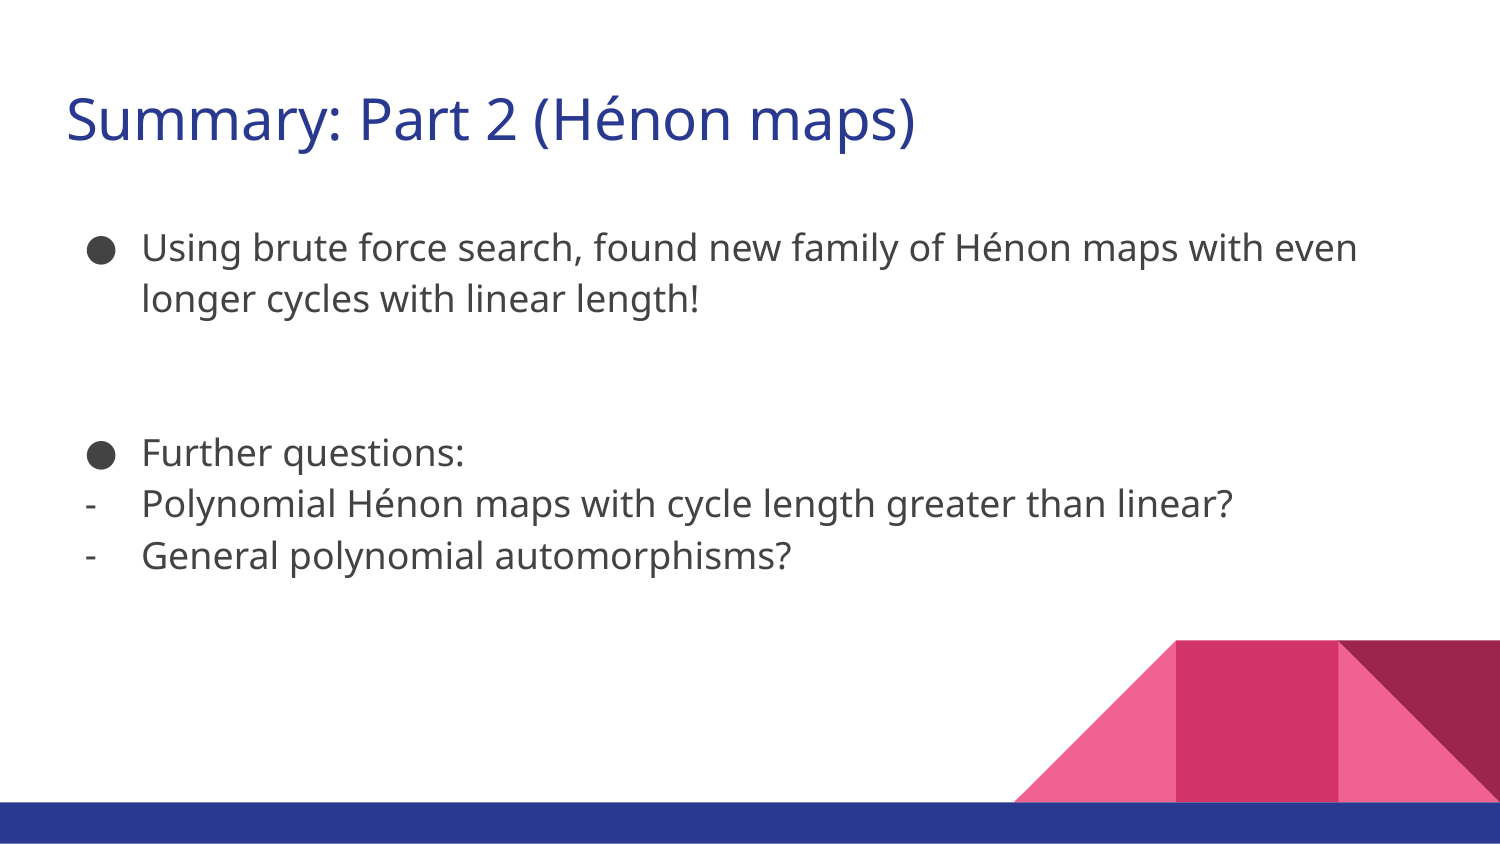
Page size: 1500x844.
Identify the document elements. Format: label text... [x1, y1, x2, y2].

title Summary: Part 2 (Hénon maps) [51, 67, 1449, 167]
list Using brute force search, found new family of Hénon maps with even longer cycles with linear length! Further questions: Polynomial Hénon maps with cycle length greater than linear? General polynomial automorphisms? [51, 201, 1449, 750]
